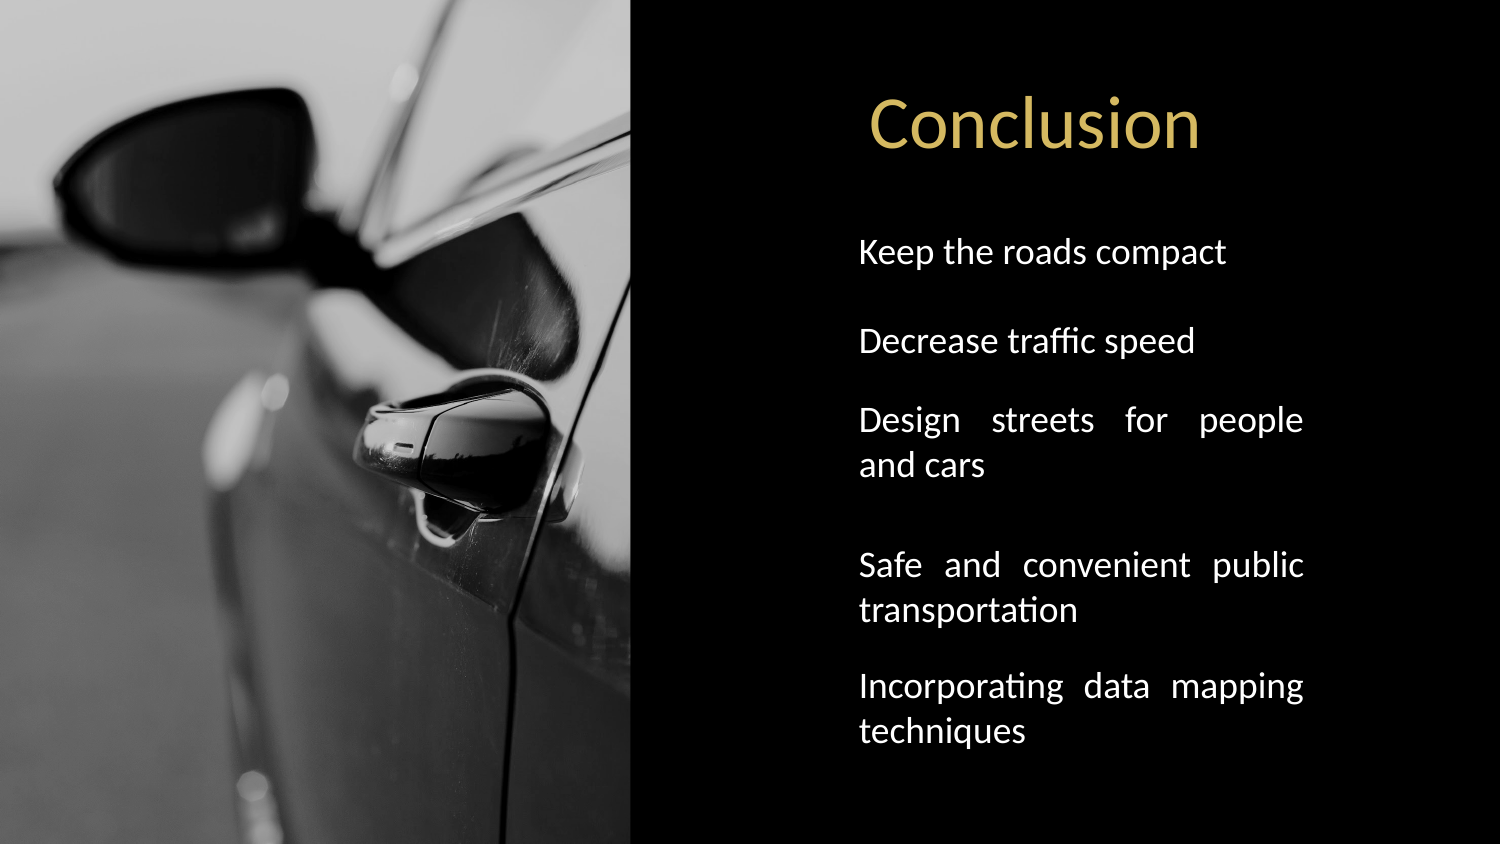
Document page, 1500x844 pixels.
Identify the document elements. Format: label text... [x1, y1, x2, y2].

text_box Safe and convenient public transportation [820, 524, 1320, 635]
text_box Design streets for people and cars [820, 380, 1320, 464]
text_box Decrease traffic speed [820, 301, 1320, 380]
list Keep the roads compact [820, 212, 1320, 301]
title Conclusion [854, 73, 1286, 179]
picture [0, 0, 631, 844]
text_box Incorporating data mapping techniques [820, 646, 1320, 746]
